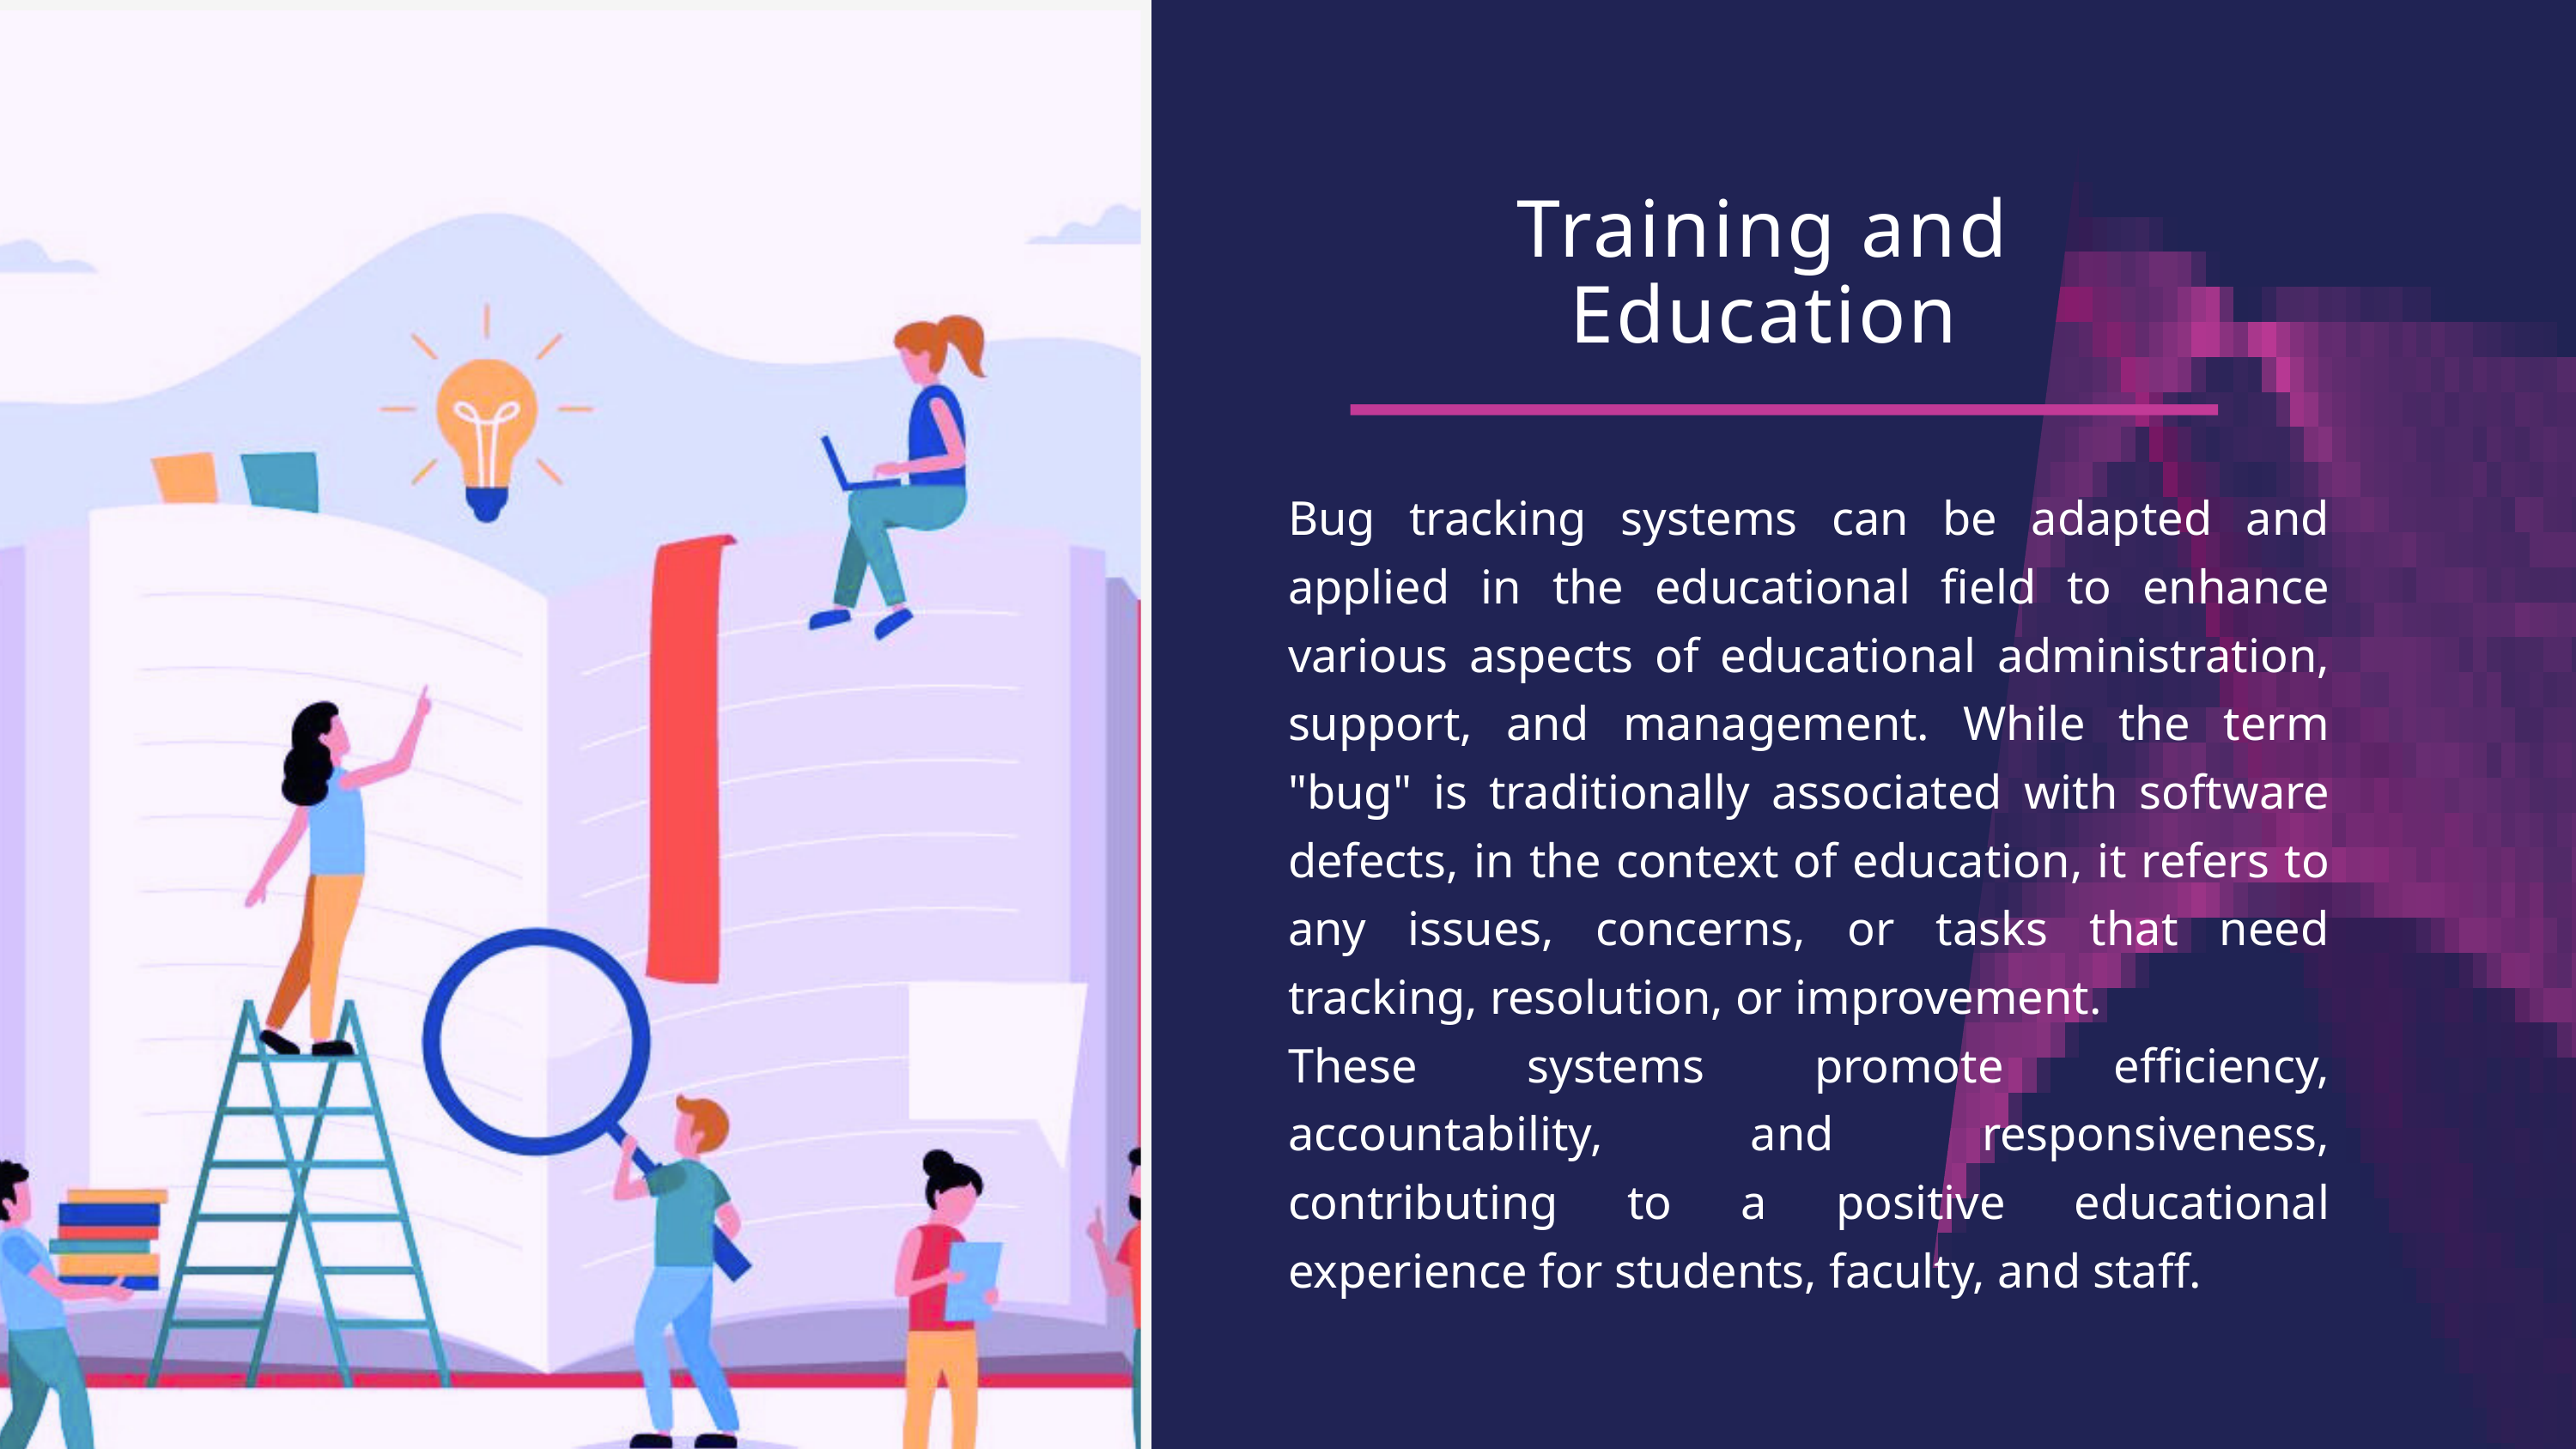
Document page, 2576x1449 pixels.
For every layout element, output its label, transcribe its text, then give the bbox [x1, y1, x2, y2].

text_box [1909, 0, 2576, 1449]
text_box Training and Education [1350, 185, 2178, 360]
text_box Bug tracking systems can be adapted and applied in the educational field to enhance various aspects of educational administration, support, and management. While the term "bug" is traditionally associated with software defects, in the context of education, it refers to any issues, concerns, or tasks that need tracking, resolution, or improvement. These systems promote efficiency, accountability, and responsiveness, contributing to a positive educational experience for students, faculty, and staff. [1287, 476, 2331, 1297]
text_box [0, 0, 1152, 1449]
